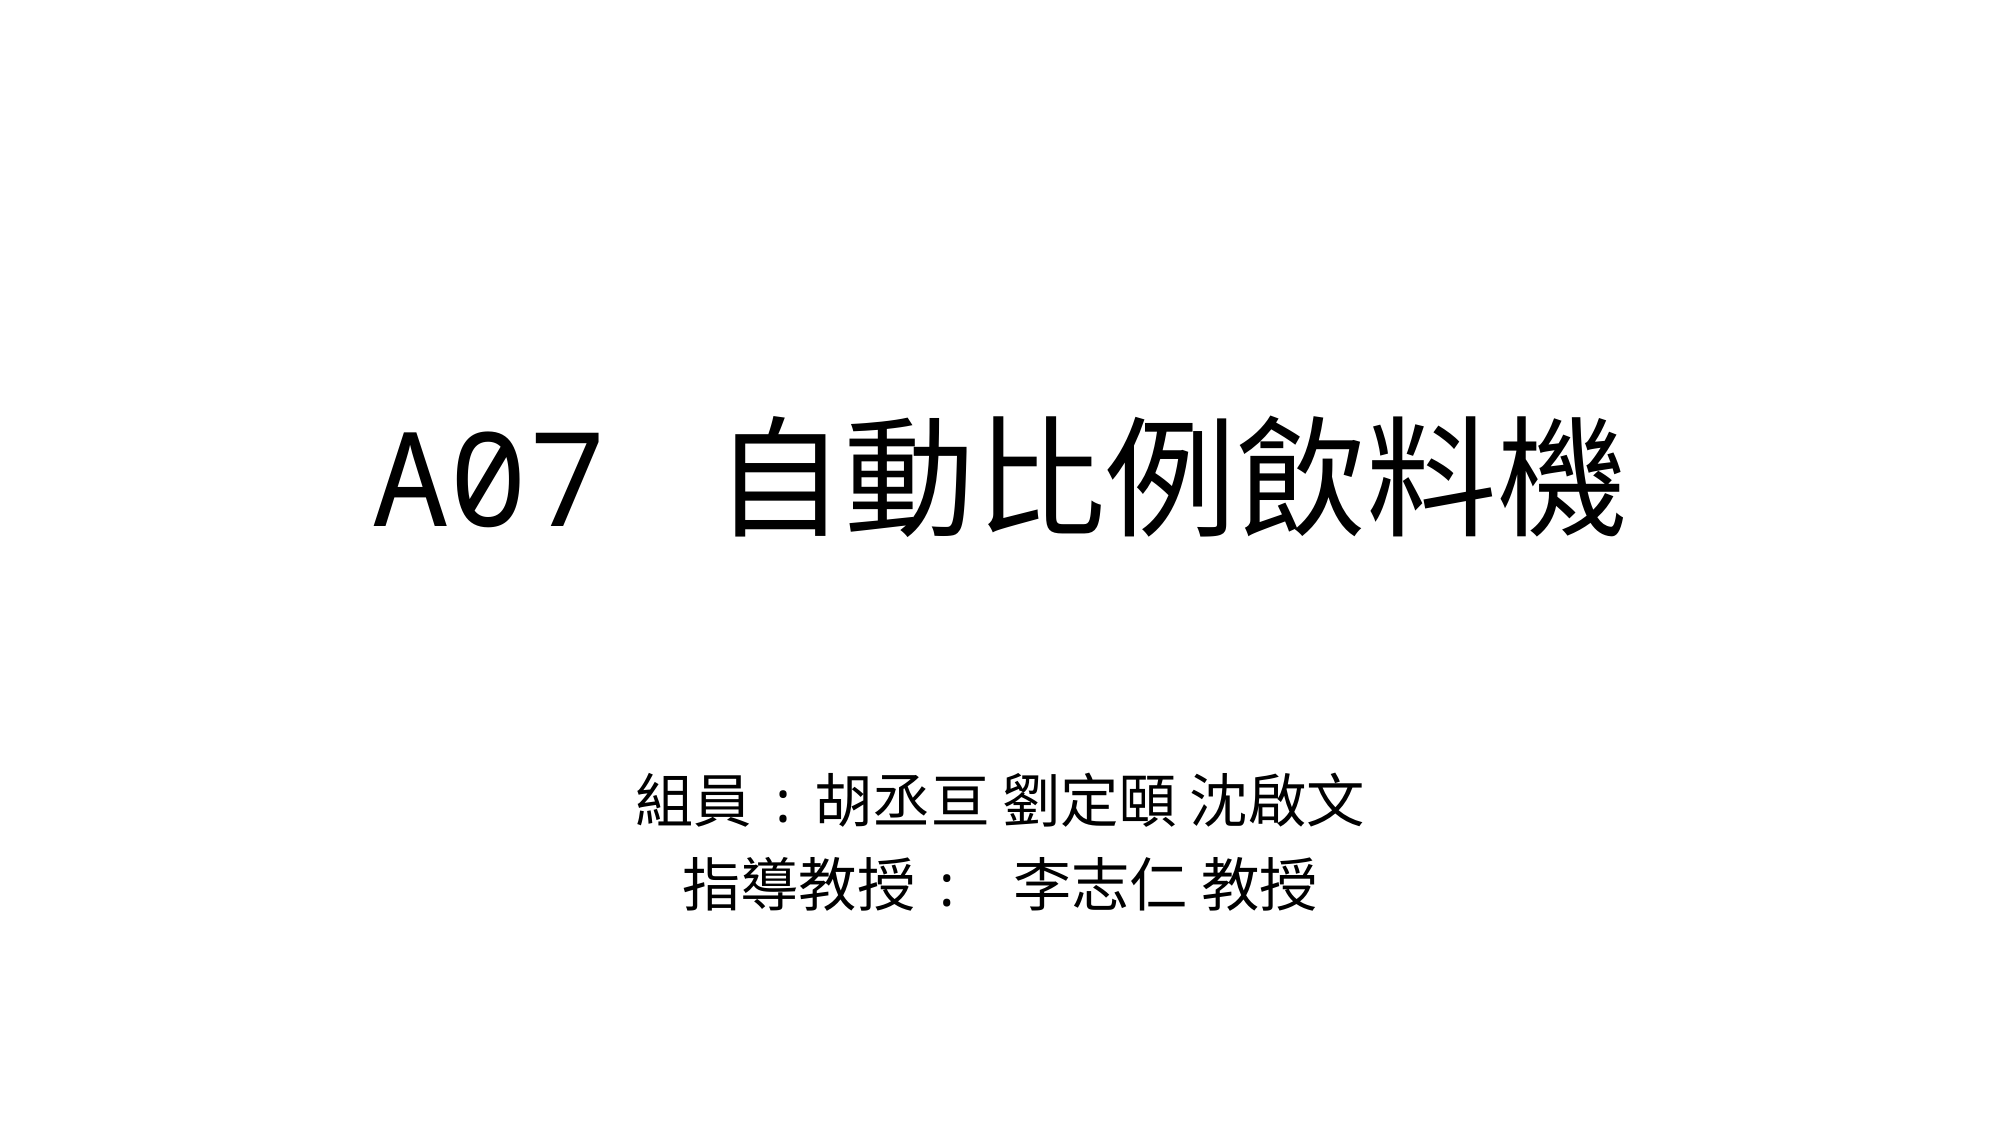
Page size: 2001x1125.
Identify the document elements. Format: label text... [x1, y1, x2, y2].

subtitle 組員:胡丞亘 劉定頤 沈啟文 指導教授: 李志仁 教授 [249, 765, 1750, 956]
title A07 自動比例飲料機 [347, 403, 1653, 563]
